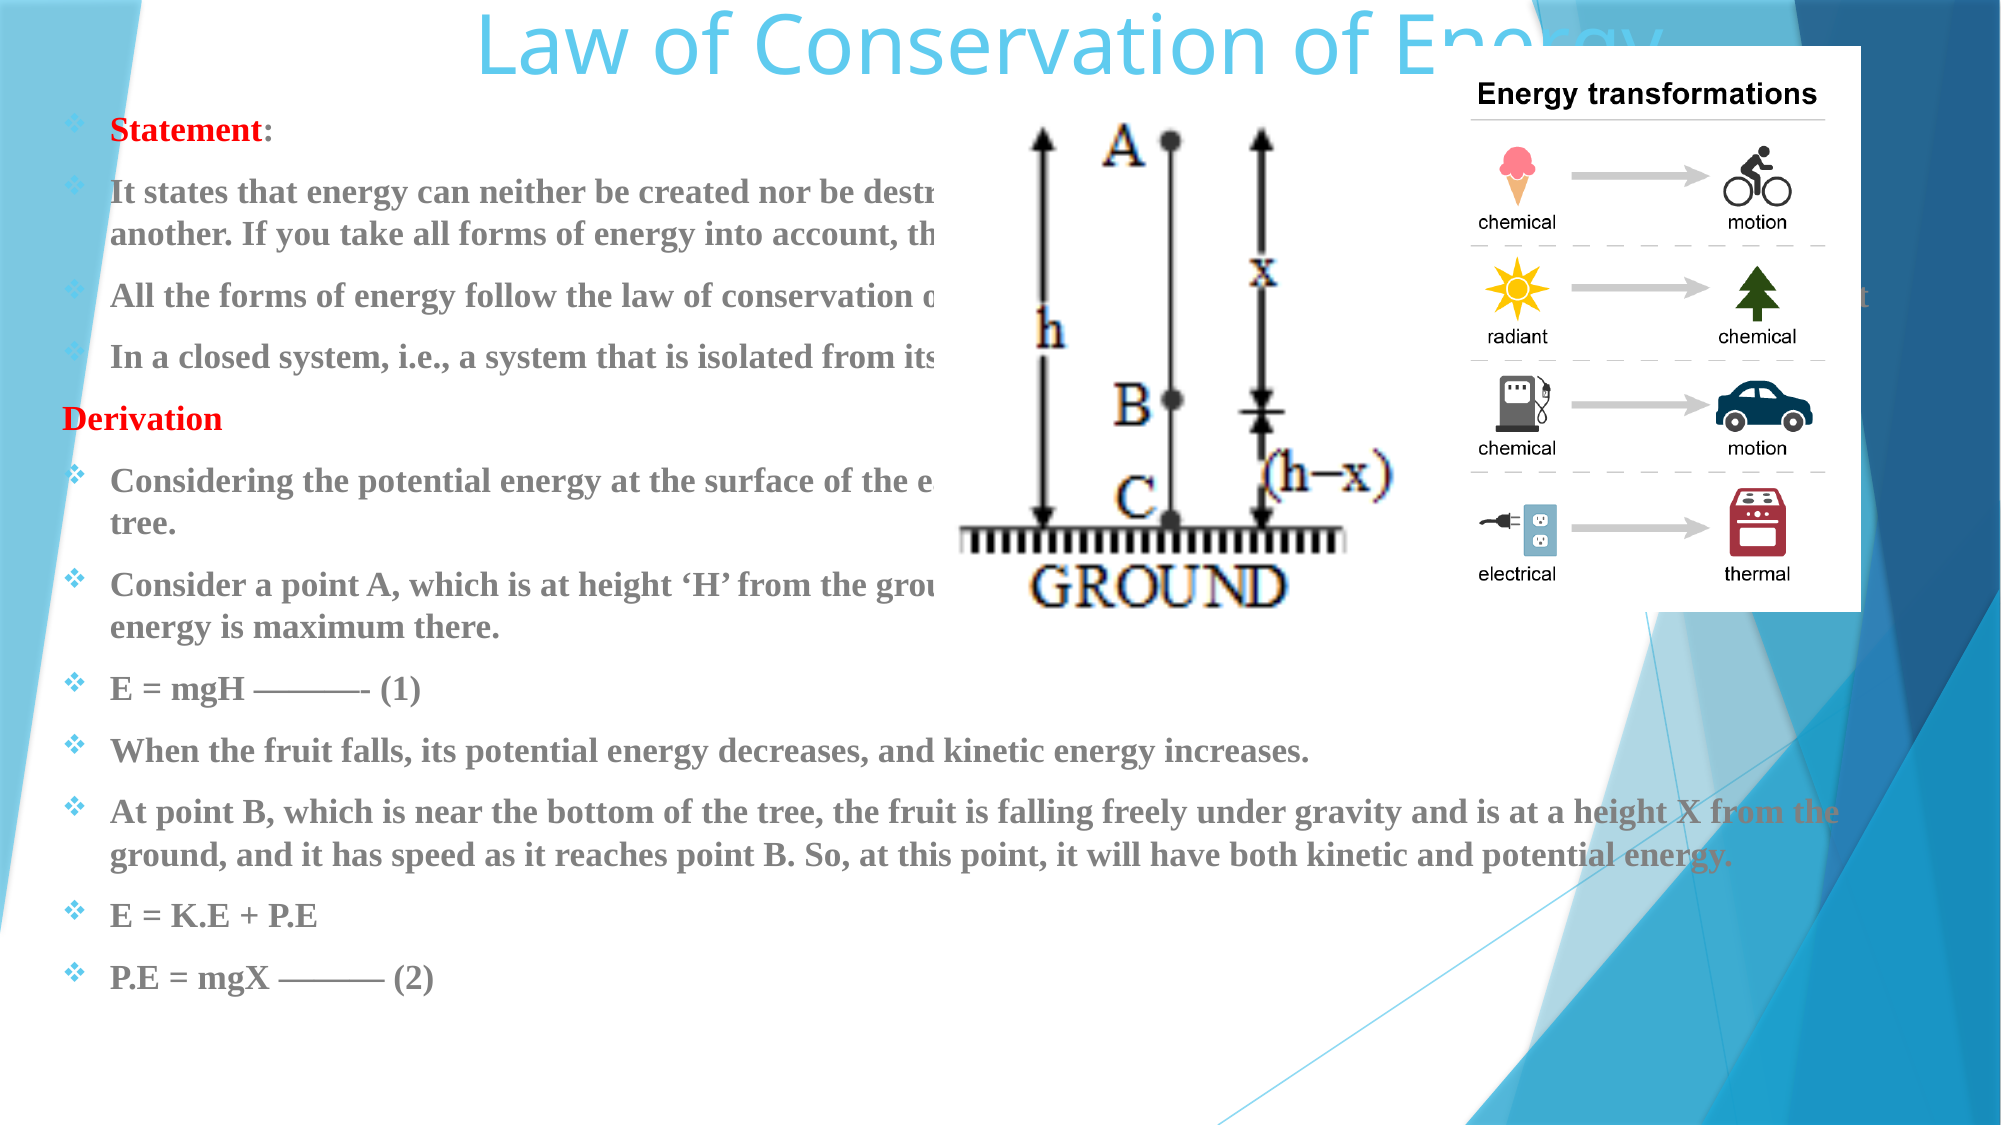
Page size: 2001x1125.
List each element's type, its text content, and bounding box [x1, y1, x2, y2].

subtitle Statement: It states that energy can neither be created nor be destroyed. Although, it may be transformed from one form to another. If you take all forms of energy into account, the total energy of an isolated system always remains constant. All the forms of energy follow the law of conservation of energy. In brief, the law of conservation of energy states that In a closed system, i.e., a system that is isolated from its surroundings, the total energy of the system is conserved. Derivation Considering the potential energy at the surface of the earth to be zero. Let us see an example of a fruit falling from a tree. Consider a point A, which is at height ‘H’ from the ground on the tree, the velocity of the fruit is zero hence potential energy is maximum there. E = mgH ———- (1) When the fruit falls, its potential energy decreases, and kinetic energy increases. At point B, which is near the bottom of the tree, the fruit is falling freely under gravity and is at a height X from the ground, and it has speed as it reaches point B. So, at this point, it will have both kinetic and potential energy. E = K.E + P.E P.E = mgX ——— (2) [47, 98, 1888, 1125]
picture [933, 46, 1862, 633]
title Law of Conservation of Energy [247, 0, 1680, 98]
